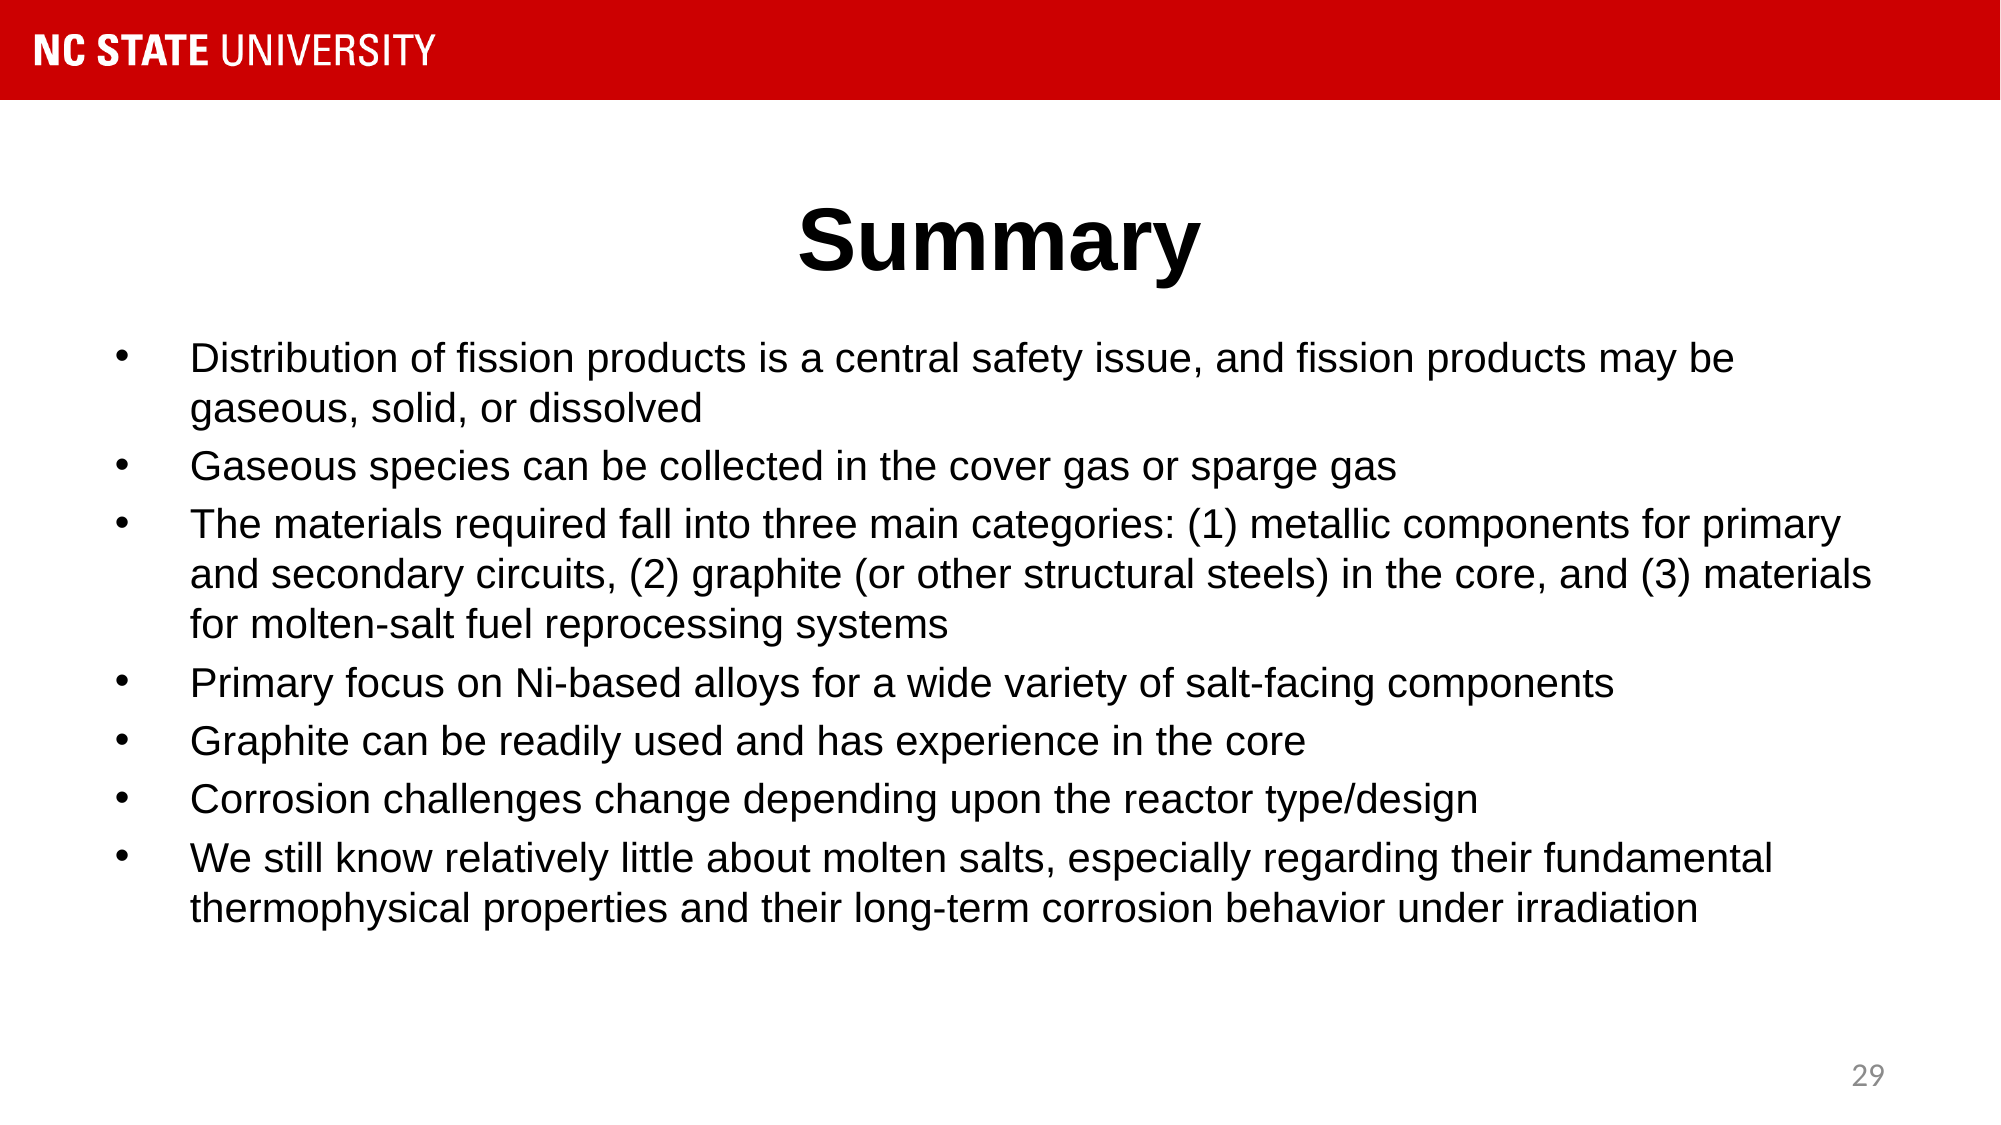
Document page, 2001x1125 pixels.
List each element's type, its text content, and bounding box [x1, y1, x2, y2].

list Distribution of fission products is a central safety issue, and fission products may be gaseous, solid, or dissolved Gaseous species can be collected in the cover gas or sparge gas The materials required fall into three main categories: (1) metallic components for primary and secondary circuits, (2) graphite (or other structural steels) in the core, and (3) materials for molten-salt fuel reprocessing systems Primary focus on Ni-based alloys for a wide variety of salt-facing components Graphite can be readily used and has experience in the core Corrosion challenges change depending upon the reactor type/design We still know relatively little about molten salts, especially regarding their fundamental thermophysical properties and their long-term corrosion behavior under irradiation [99, 322, 1900, 1005]
title Summary [99, 147, 1900, 322]
picture [0, 0, 2001, 100]
slide_number 29 [1433, 1042, 1900, 1103]
